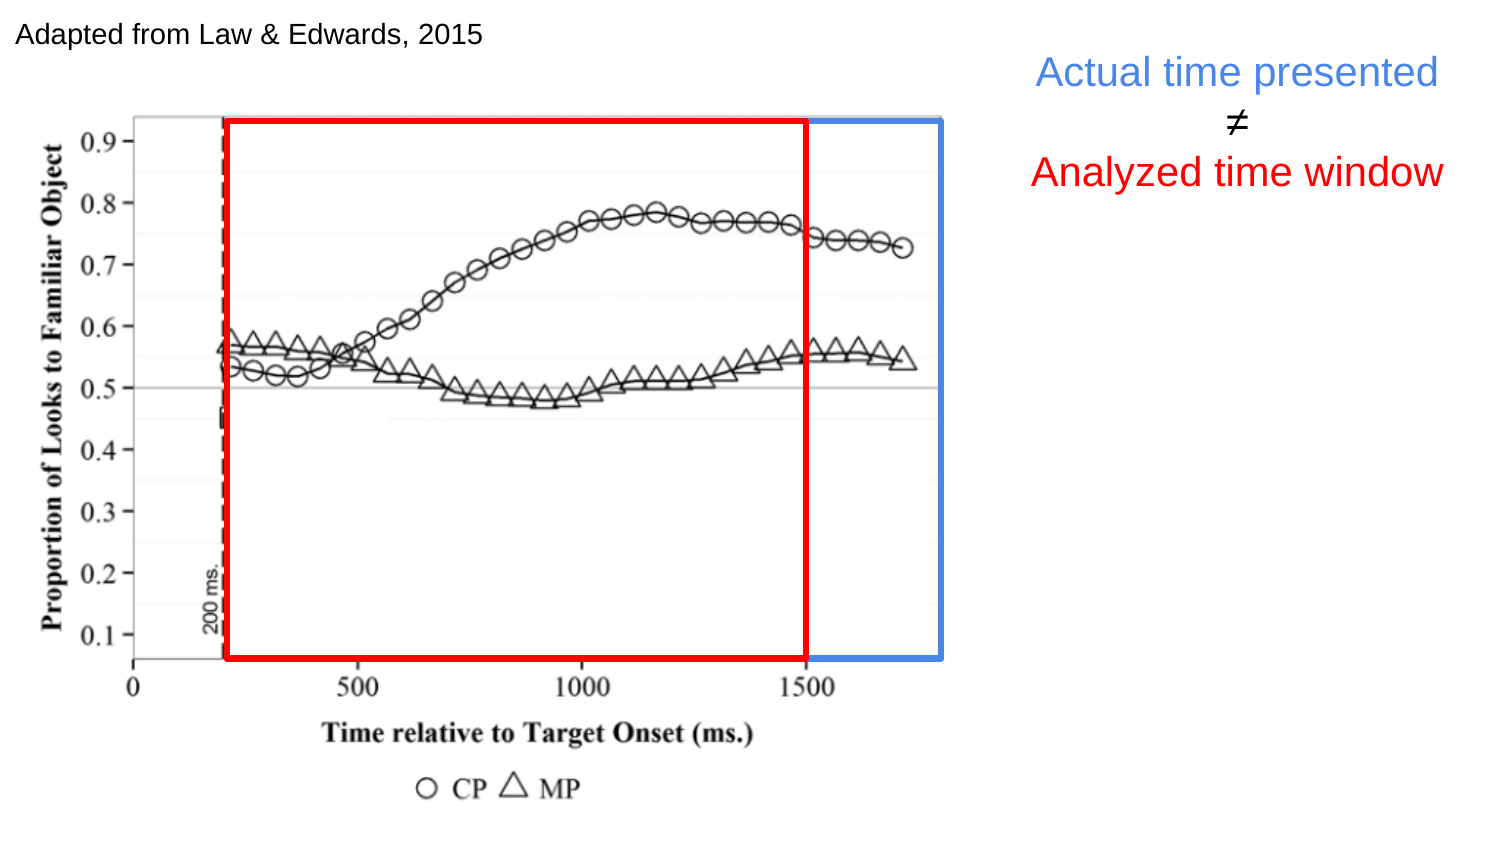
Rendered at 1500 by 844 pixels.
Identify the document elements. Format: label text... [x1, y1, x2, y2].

text_box Adapted from Law & Edwards, 2015 [0, 0, 552, 72]
text_box Actual time presented ≠ Analyzed time window [964, 30, 1500, 147]
picture [0, 74, 965, 823]
